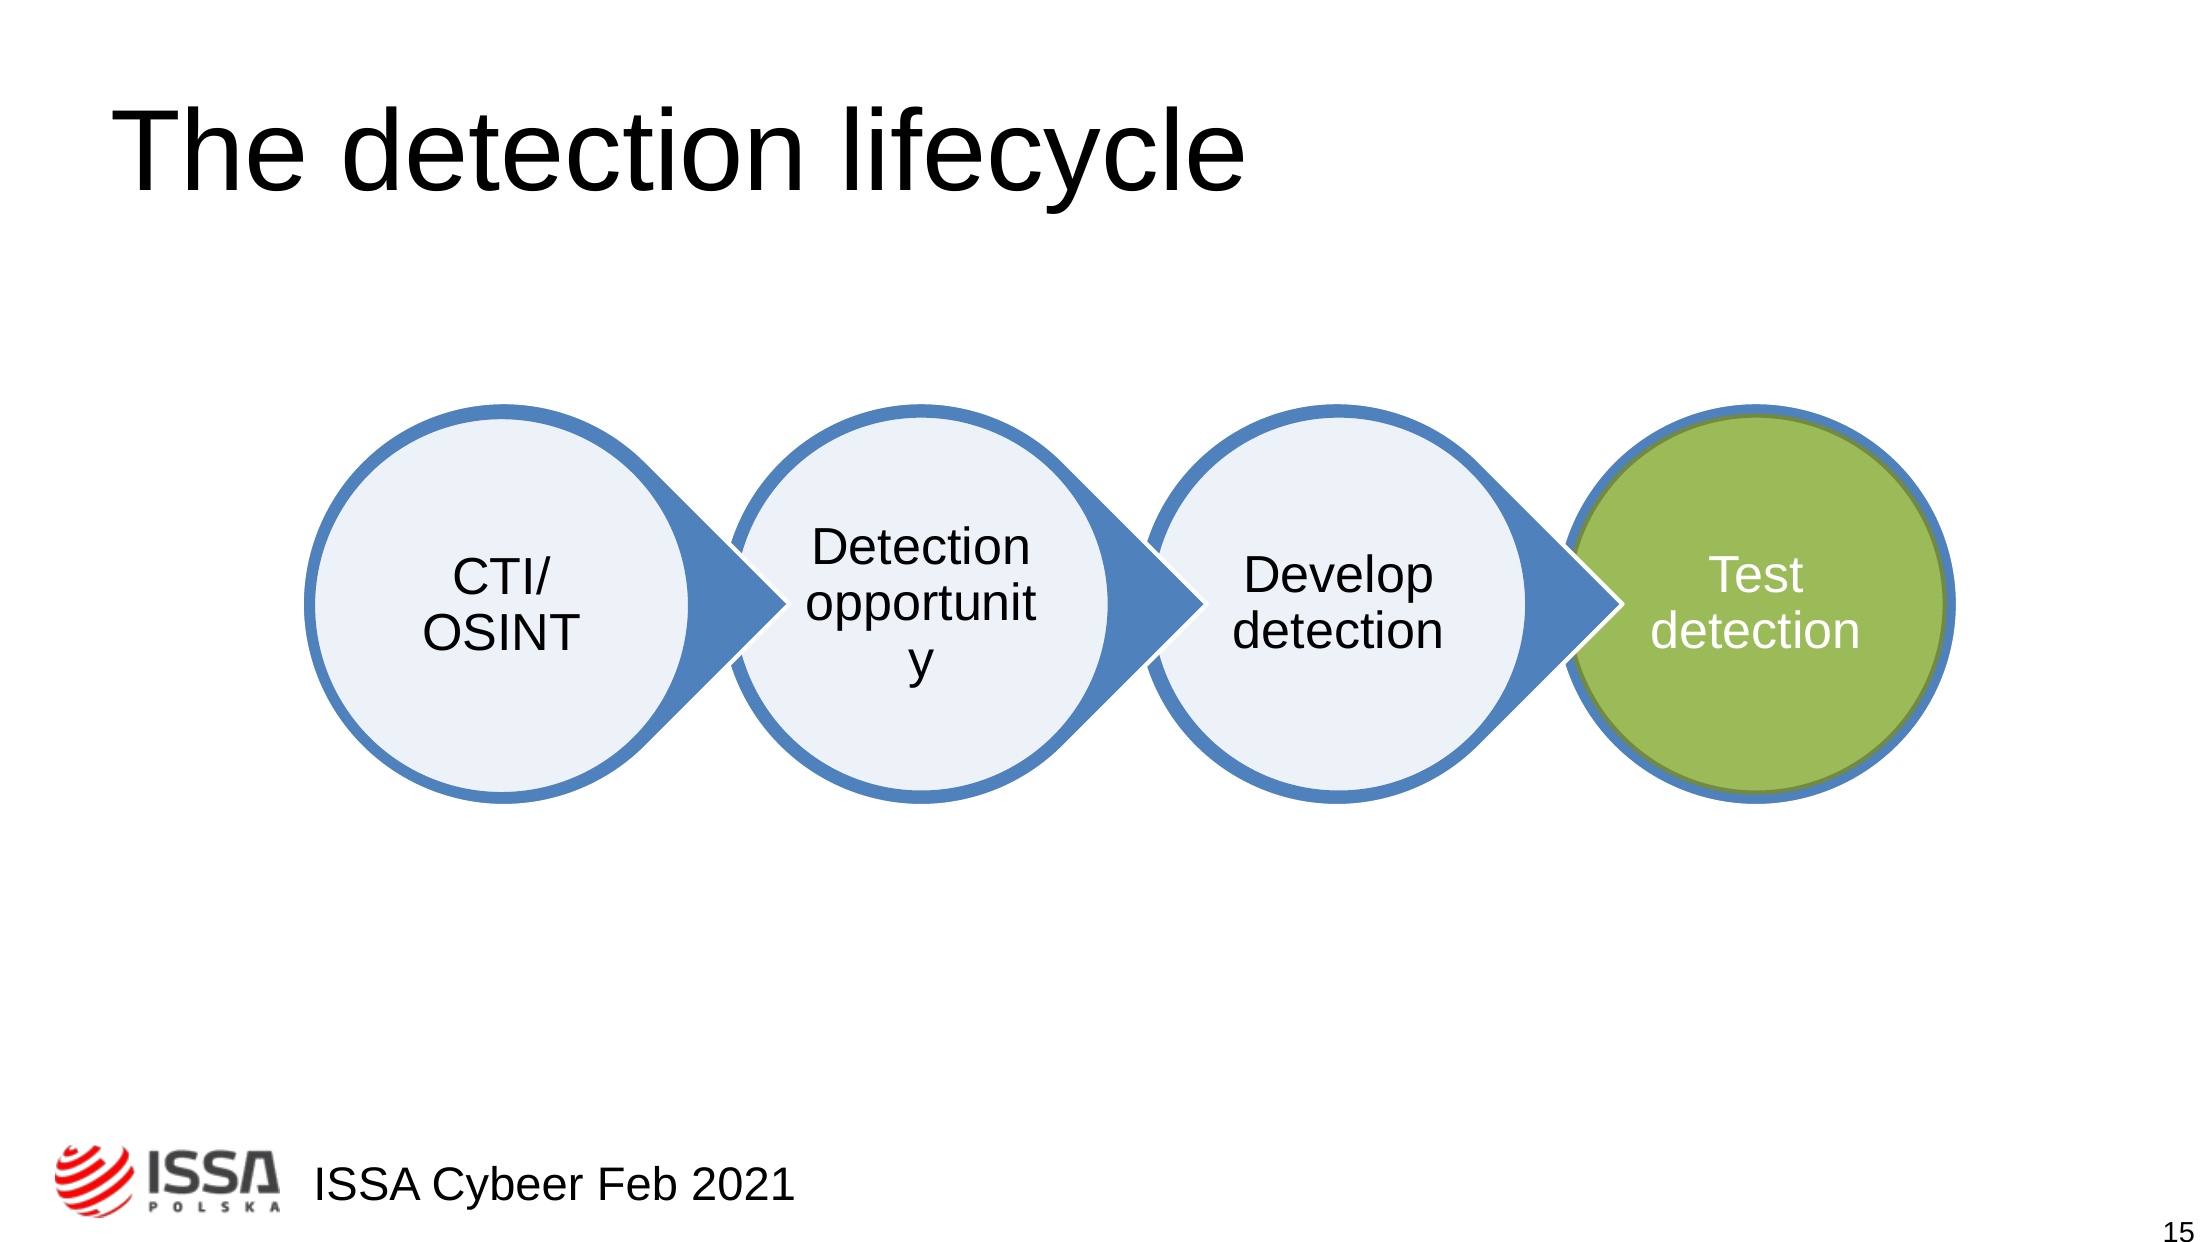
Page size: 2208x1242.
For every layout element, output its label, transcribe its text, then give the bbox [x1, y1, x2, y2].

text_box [204, 197, 1972, 1011]
title The detection lifecycle [110, 49, 2097, 257]
picture [55, 1145, 280, 1218]
